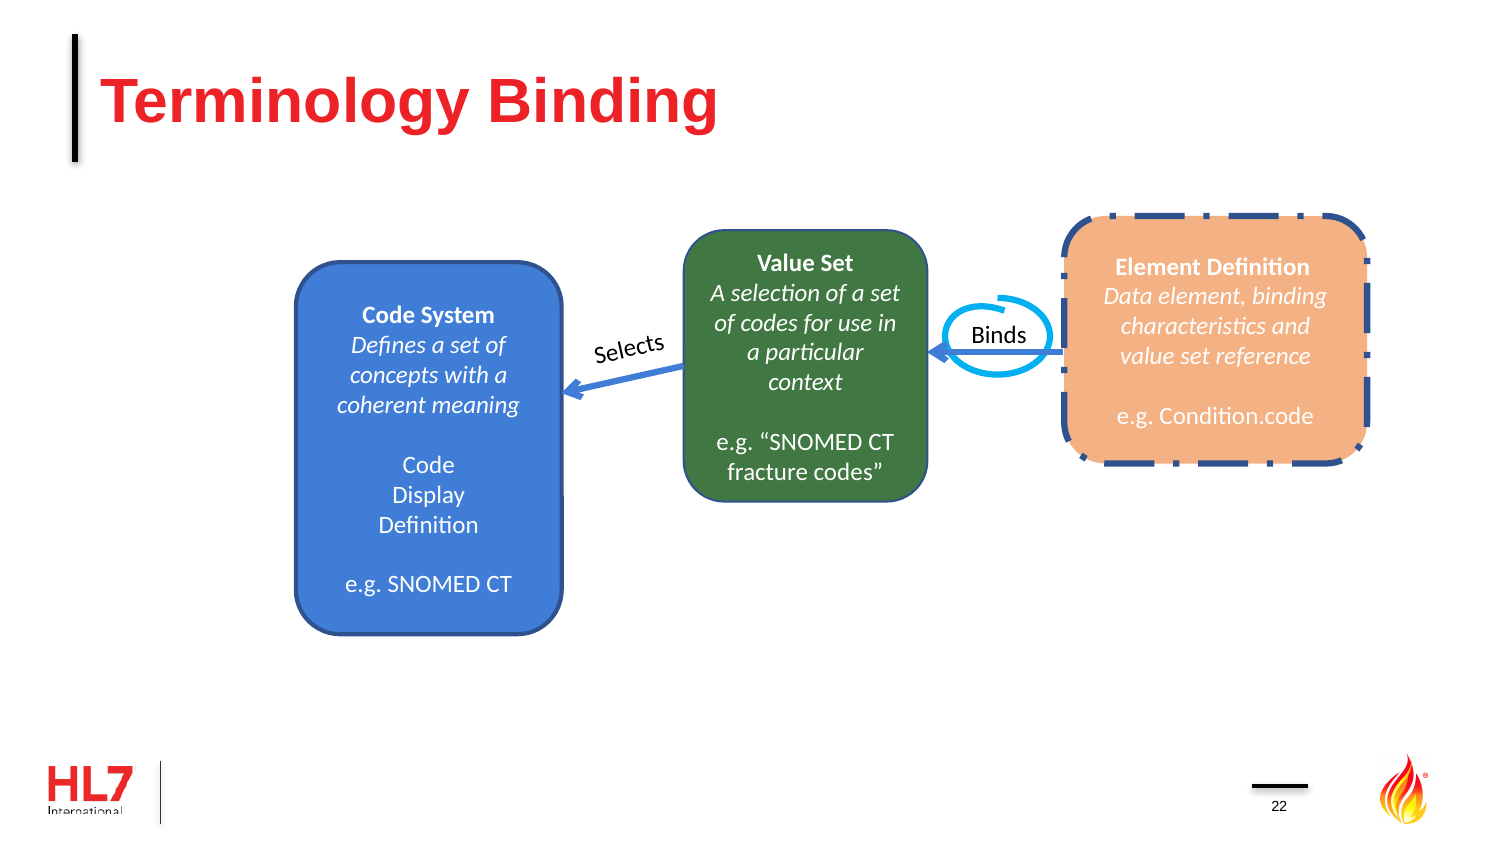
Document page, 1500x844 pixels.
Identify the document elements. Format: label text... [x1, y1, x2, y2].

text_box Element Definition Data element, binding characteristics and value set reference e.g. Condition.code [1062, 213, 1370, 466]
text_box Selects [574, 314, 683, 364]
text_box Code System Defines a set of concepts with a coherent meaning Code Display Definition e.g. SNOMED CT [293, 260, 564, 637]
picture [1380, 753, 1428, 824]
text_box [945, 314, 956, 349]
text_box 22 [1256, 788, 1302, 815]
text_box [960, 297, 1038, 311]
text_box [1042, 315, 1051, 349]
title Terminology Binding [100, 33, 1451, 163]
text_box [957, 361, 1038, 375]
text_box Value Set A selection of a set of codes for use in a particular context e.g. “SNOMED CT fracture codes” [681, 228, 930, 504]
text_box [561, 365, 684, 394]
text_box Binds [956, 311, 1042, 349]
